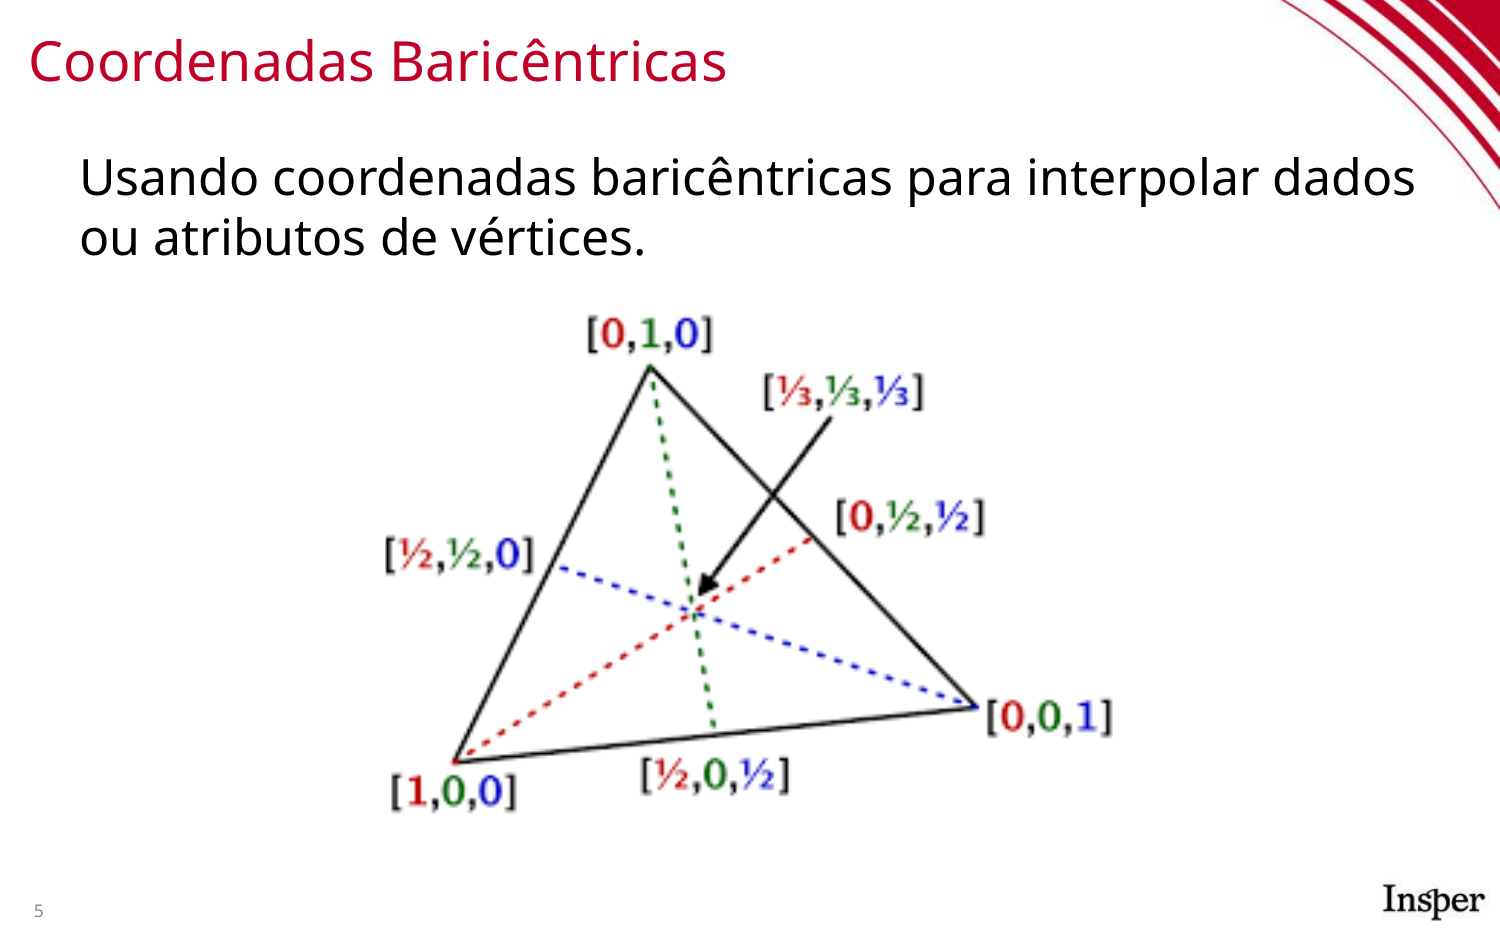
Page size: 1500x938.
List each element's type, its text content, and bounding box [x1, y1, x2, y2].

list Usando coordenadas baricêntricas para interpolar dados ou atributos de vértices. [64, 137, 1447, 876]
picture [249, 0, 1500, 938]
slide_number 5 [0, 887, 78, 938]
title Coordenadas Baricêntricas [13, 18, 1397, 104]
picture [361, 296, 1139, 838]
